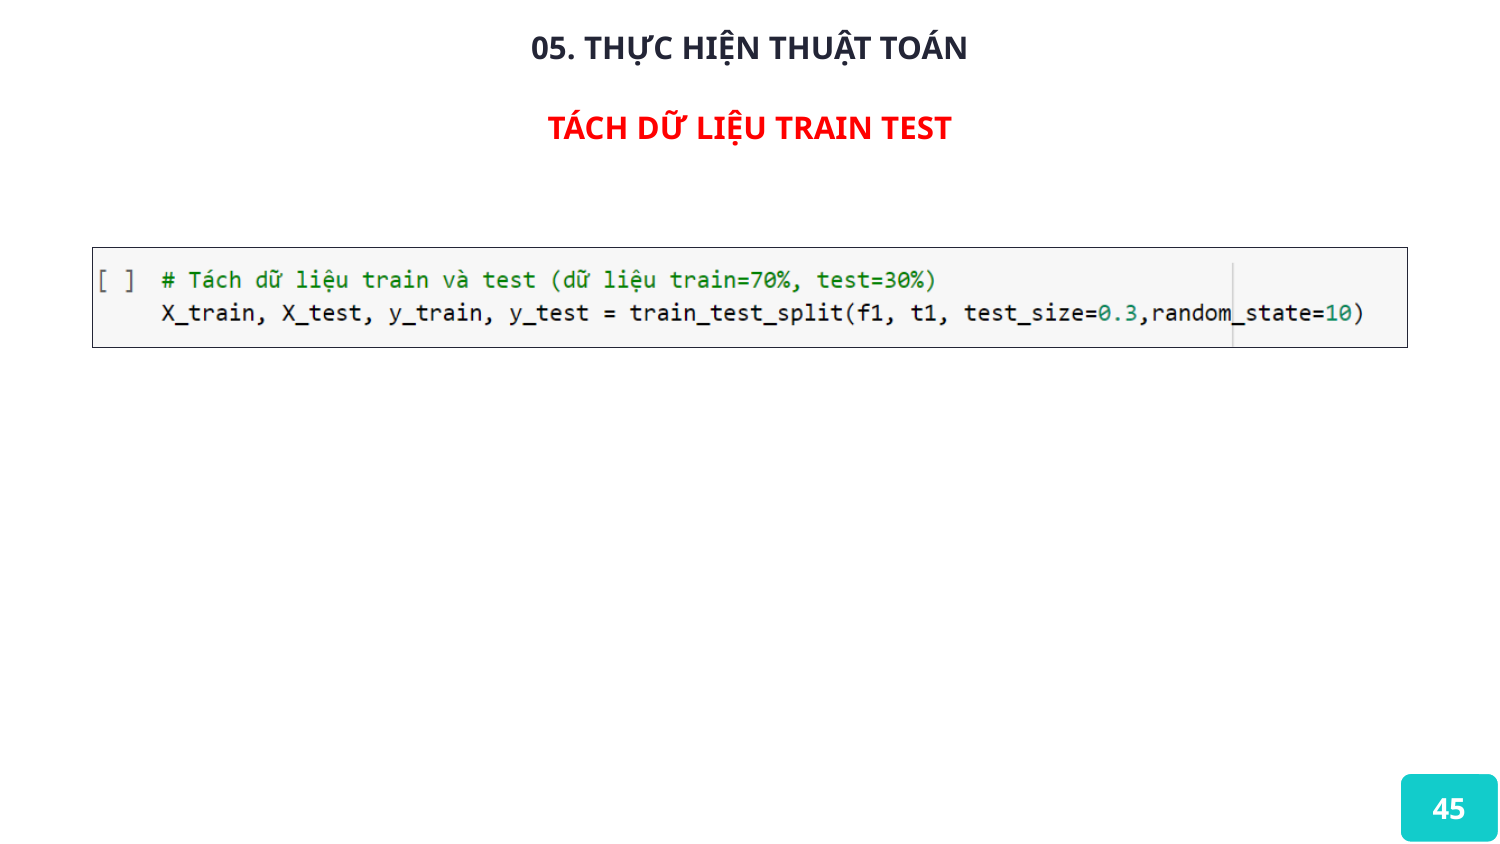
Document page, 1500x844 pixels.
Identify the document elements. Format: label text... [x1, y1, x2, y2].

text_box 05. THỰC HIỆN THUẬT TOÁN [0, 0, 1500, 70]
text_box 45 [1396, 769, 1500, 844]
picture [91, 247, 1409, 348]
text_box TÁCH DỮ LIỆU TRAIN TEST [0, 70, 1500, 165]
